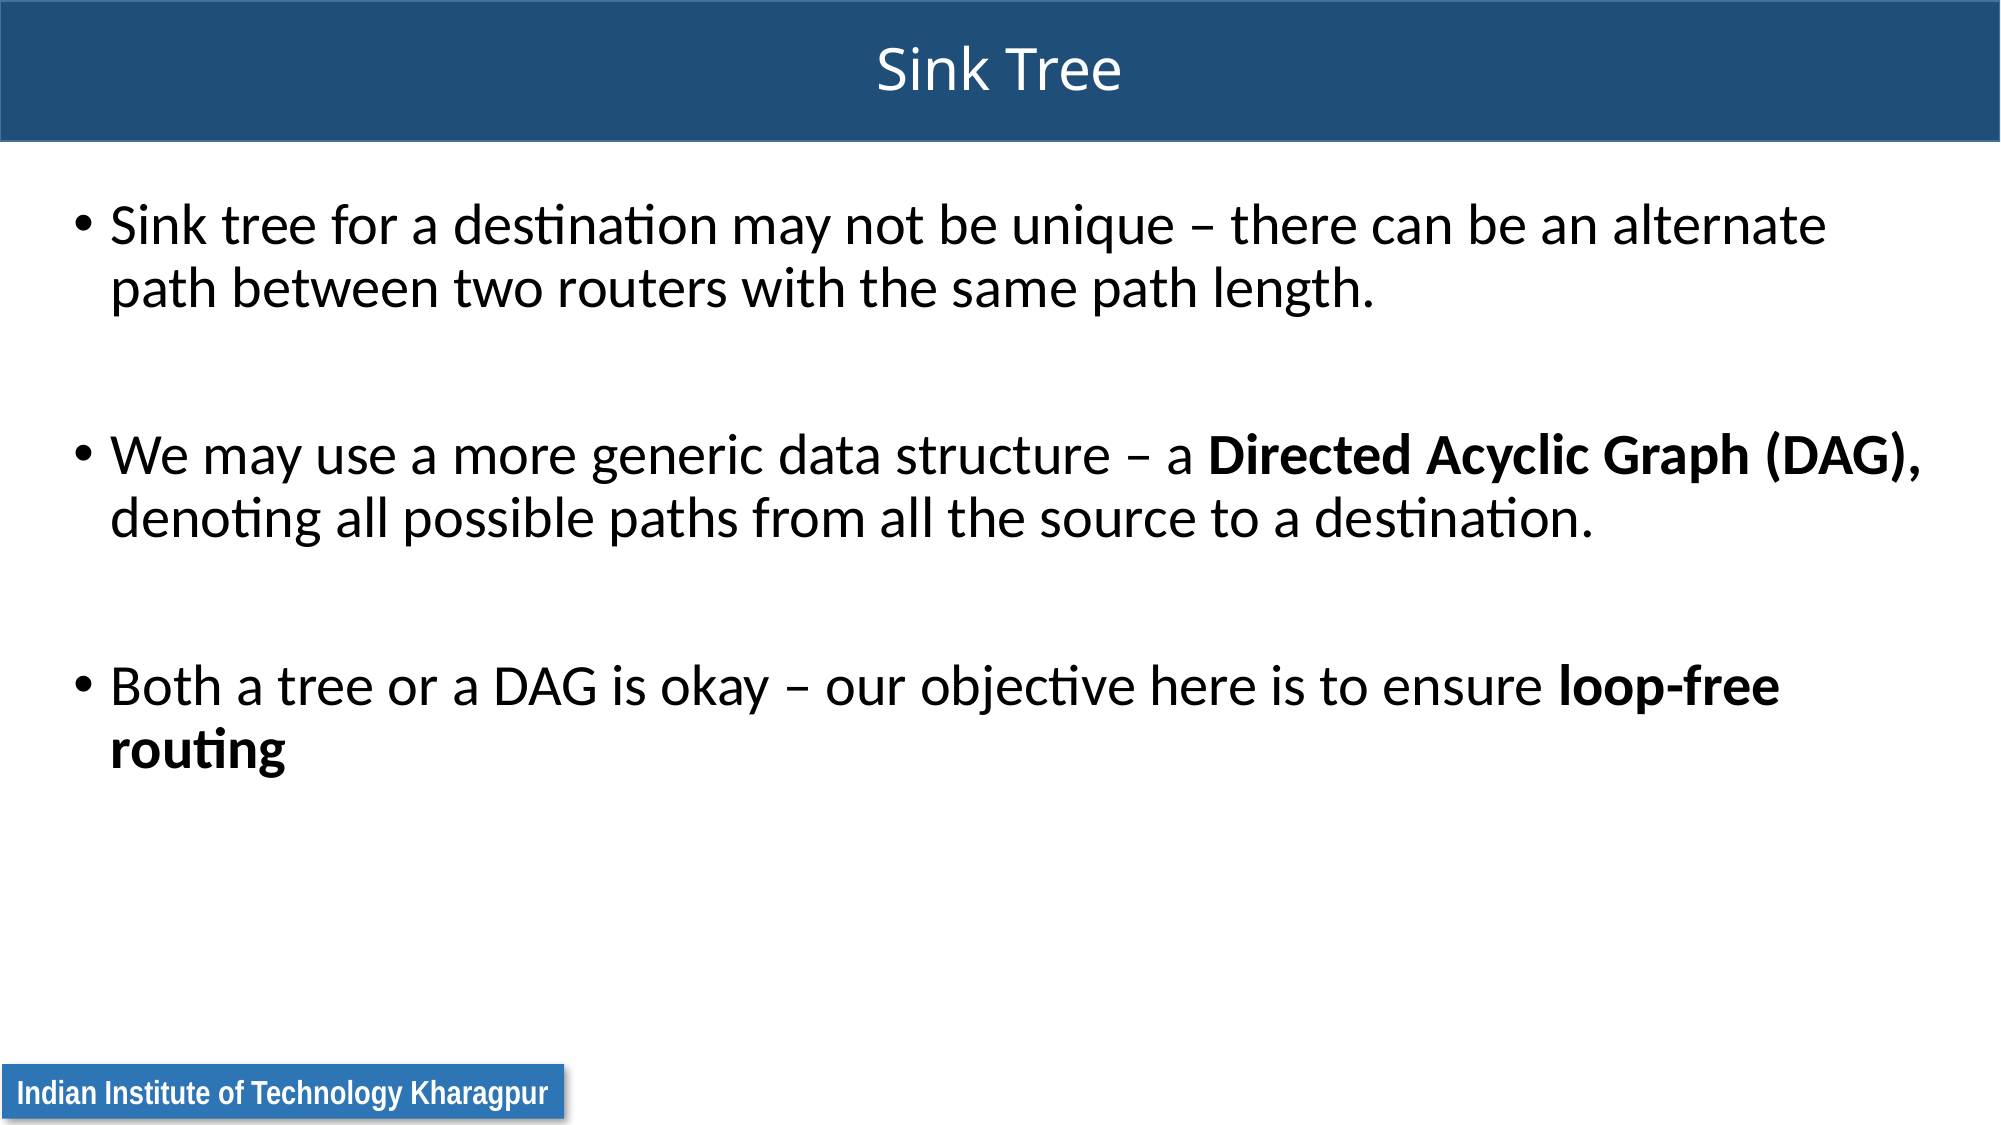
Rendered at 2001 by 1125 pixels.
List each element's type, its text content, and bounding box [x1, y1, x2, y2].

list Sink tree for a destination may not be unique – there can be an alternate path between two routers with the same path length. We may use a more generic data structure – a Directed Acyclic Graph (DAG), denoting all possible paths from all the source to a destination. Both a tree or a DAG is okay – our objective here is to ensure loop-free routing [58, 186, 1954, 1065]
title Sink Tree [0, 1, 2000, 141]
